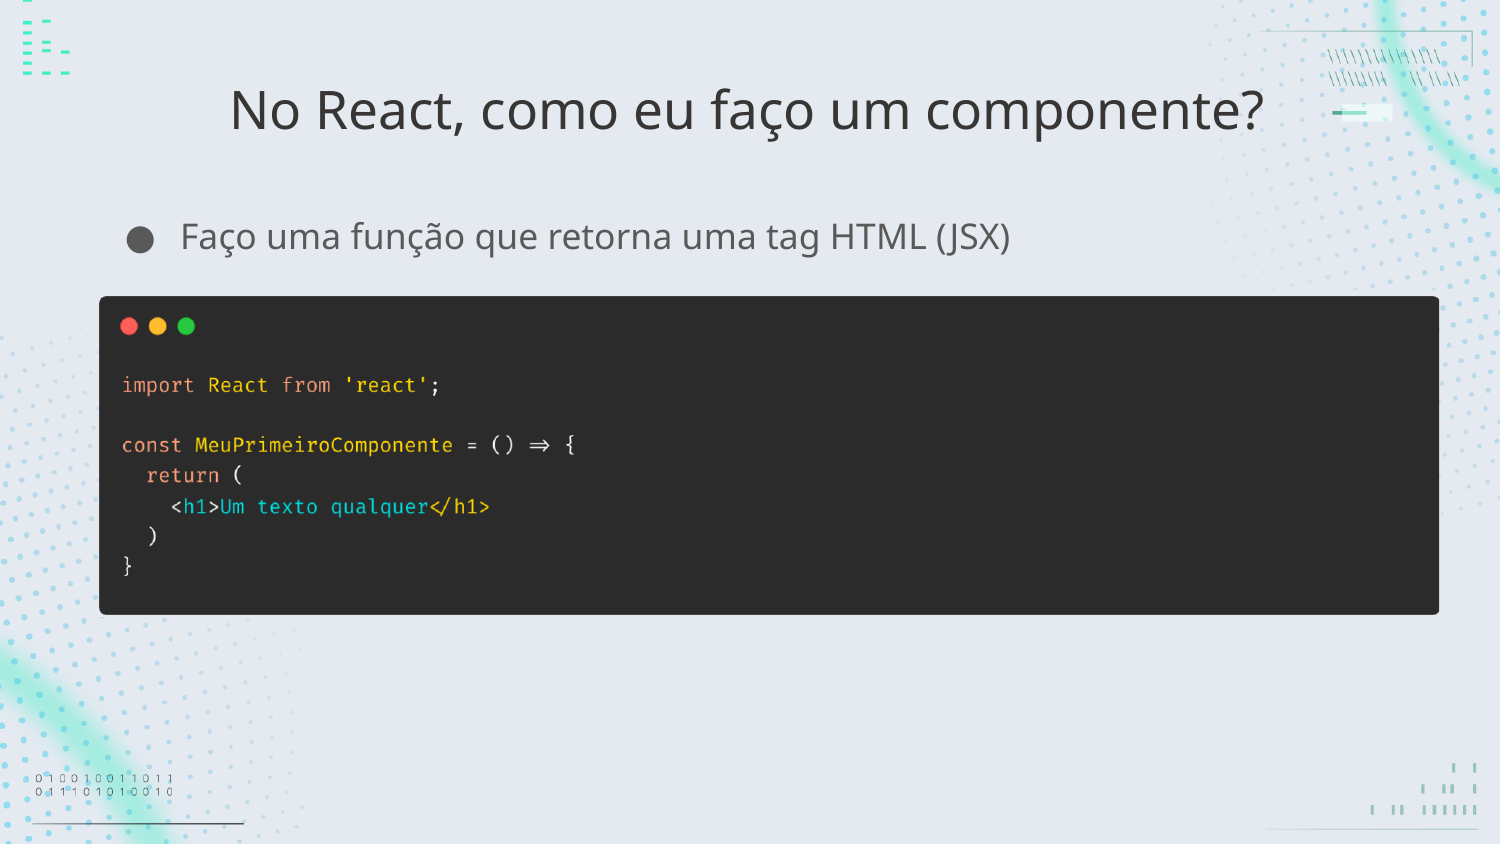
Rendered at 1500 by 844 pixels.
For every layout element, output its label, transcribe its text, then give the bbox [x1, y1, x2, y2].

list Faço uma função que retorna uma tag HTML (JSX) [90, 178, 1404, 280]
picture [0, 0, 1500, 844]
title No React, como eu faço um componente? [90, 62, 1404, 156]
